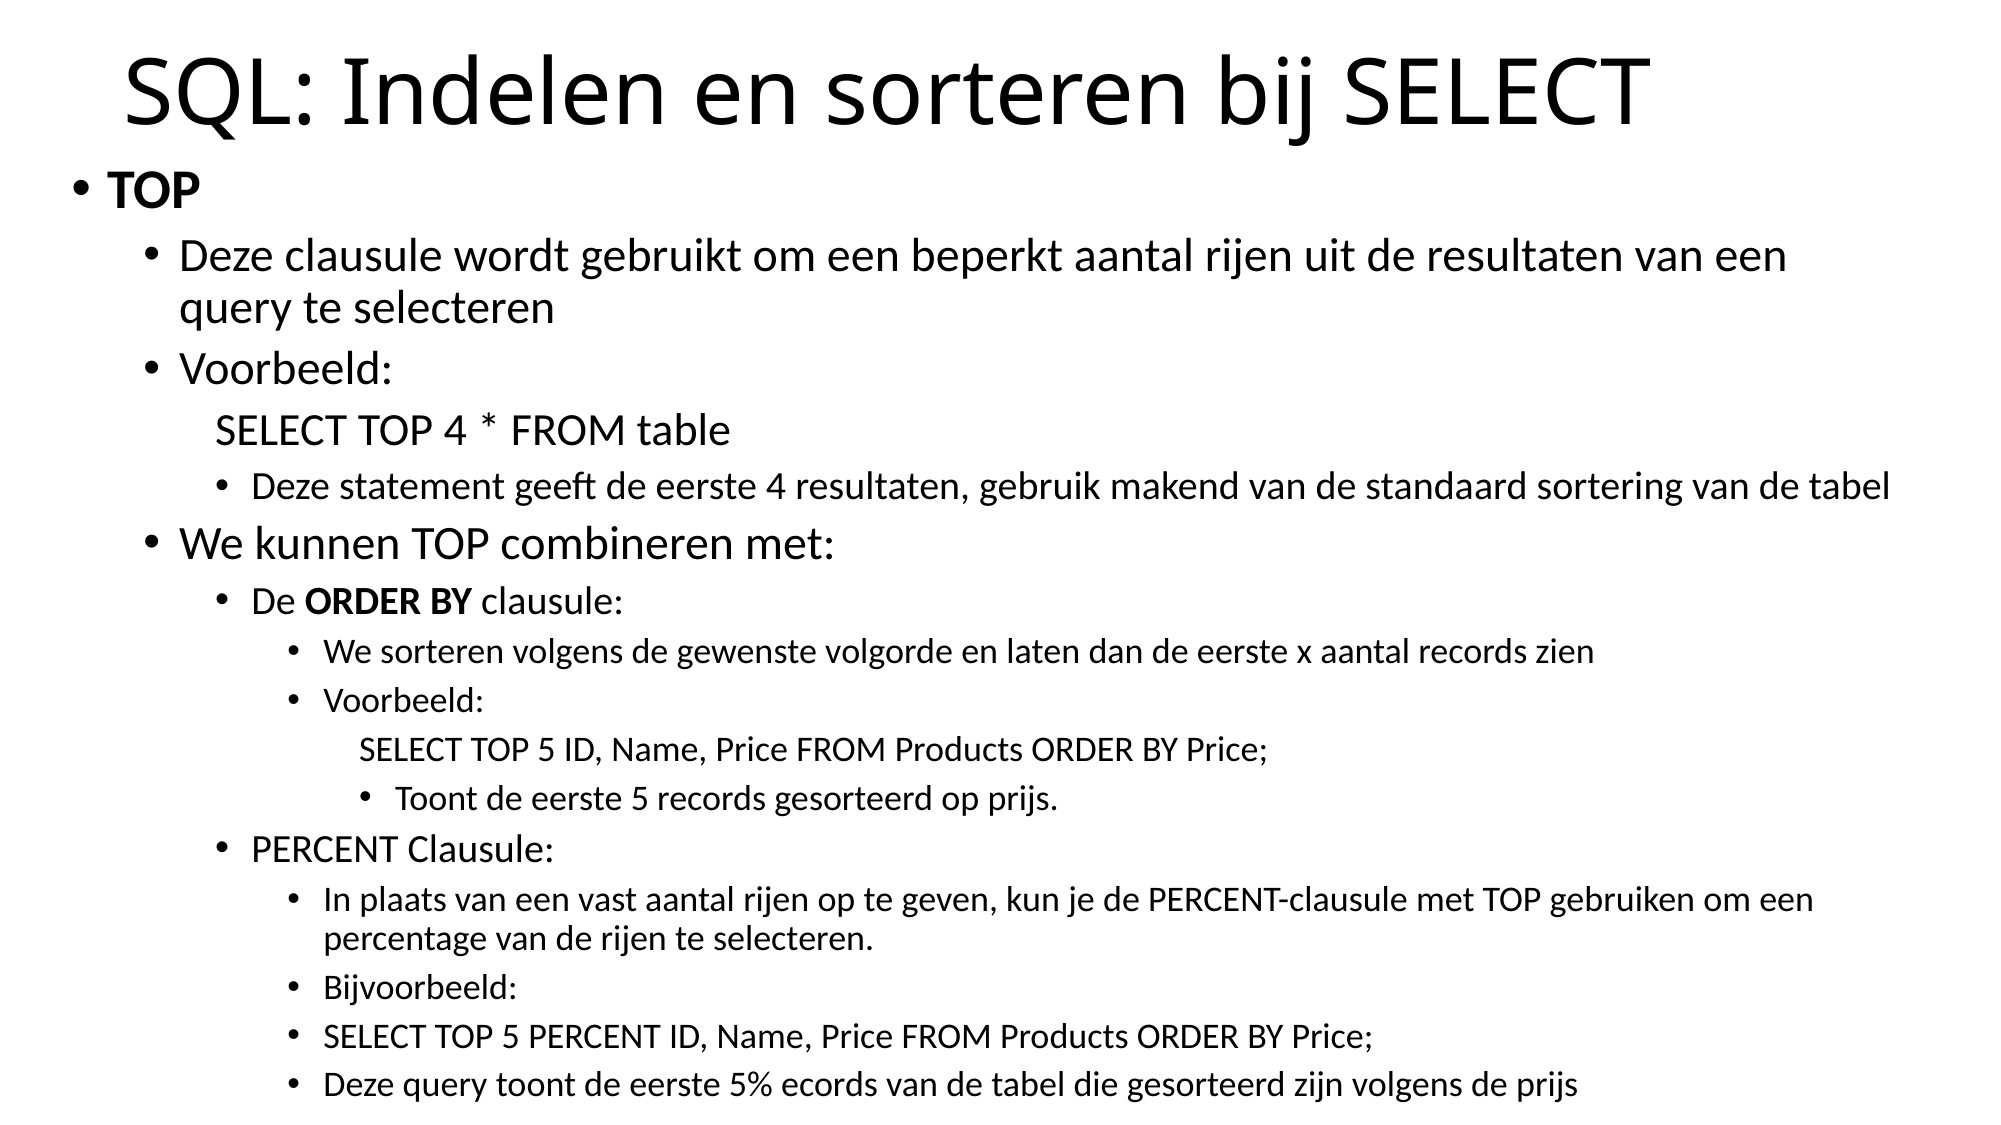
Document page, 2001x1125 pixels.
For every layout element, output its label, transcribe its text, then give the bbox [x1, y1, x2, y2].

title SQL: Indelen en sorteren bij SELECT [108, 29, 1834, 152]
list TOP Deze clausule wordt gebruikt om een beperkt aantal rijen uit de resultaten van een query te selecteren Voorbeeld: SELECT TOP 4 * FROM table Deze statement geeft de eerste 4 resultaten, gebruik makend van de standaard sortering van de tabel We kunnen TOP combineren met: De ORDER BY clausule: We sorteren volgens de gewenste volgorde en laten dan de eerste x aantal records zien Voorbeeld: SELECT TOP 5 ID, Name, Price FROM Products ORDER BY Price; Toont de eerste 5 records gesorteerd op prijs. PERCENT Clausule: In plaats van een vast aantal rijen op te geven, kun je de PERCENT-clausule met TOP gebruiken om een percentage van de rijen te selecteren. Bijvoorbeeld: SELECT TOP 5 PERCENT ID, Name, Price FROM Products ORDER BY Price; Deze query toont de eerste 5% ecords van de tabel die gesorteerd zijn volgens de prijs [56, 152, 1921, 1120]
